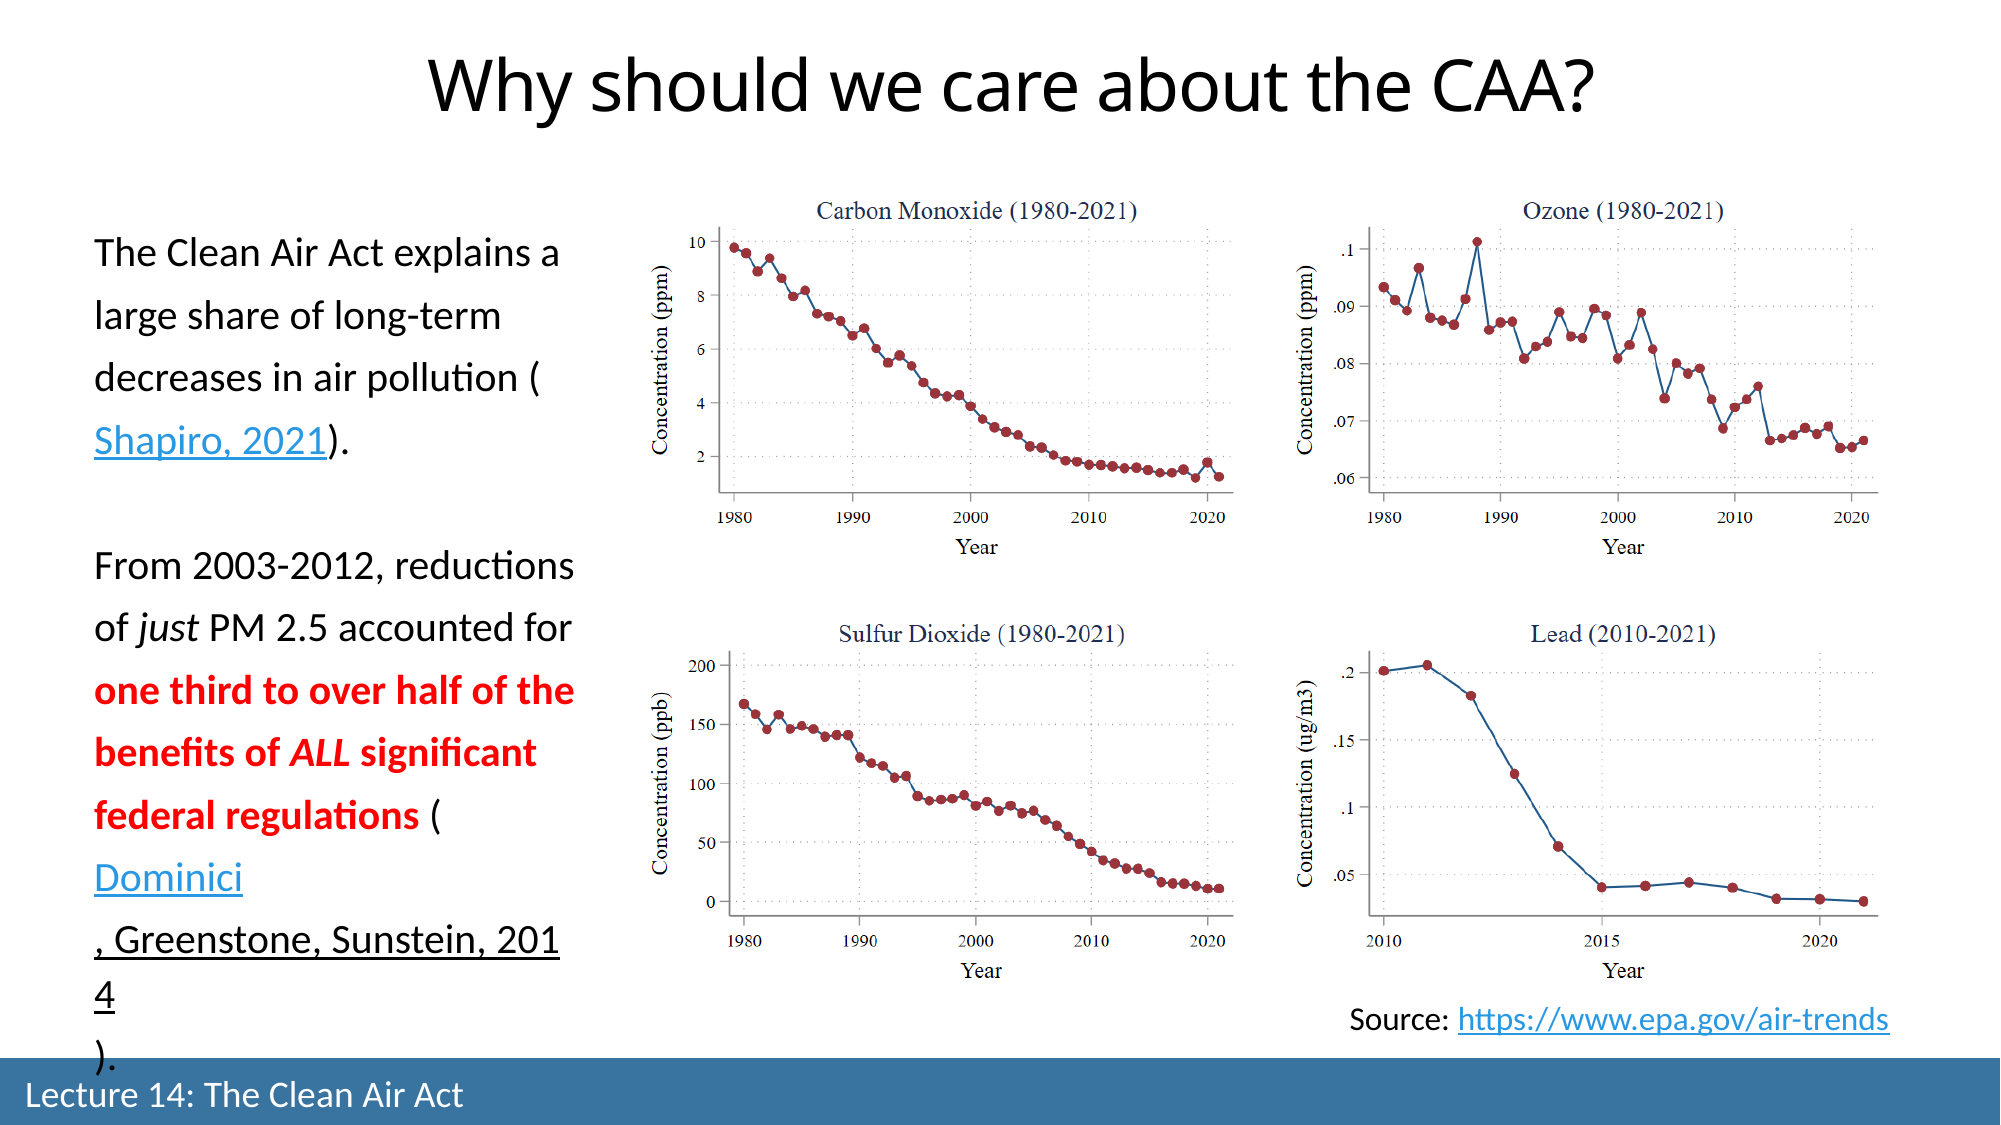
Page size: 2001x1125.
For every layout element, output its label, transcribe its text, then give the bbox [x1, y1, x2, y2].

text_box Why should we care about the CAA? [407, 36, 1616, 134]
text_box Source: https://www.epa.gov/air-trends [1334, 979, 2000, 1095]
picture [592, 150, 1921, 1037]
text_box The Clean Air Act explains a large share of long-term decreases in air pollution (Shapiro, 2021). From 2003-2012, reductions of just PM 2.5 accounted for one third to over half of the benefits of ALL significant federal regulations (Dominici, Greenstone, Sunstein, 2014). [79, 205, 593, 1095]
